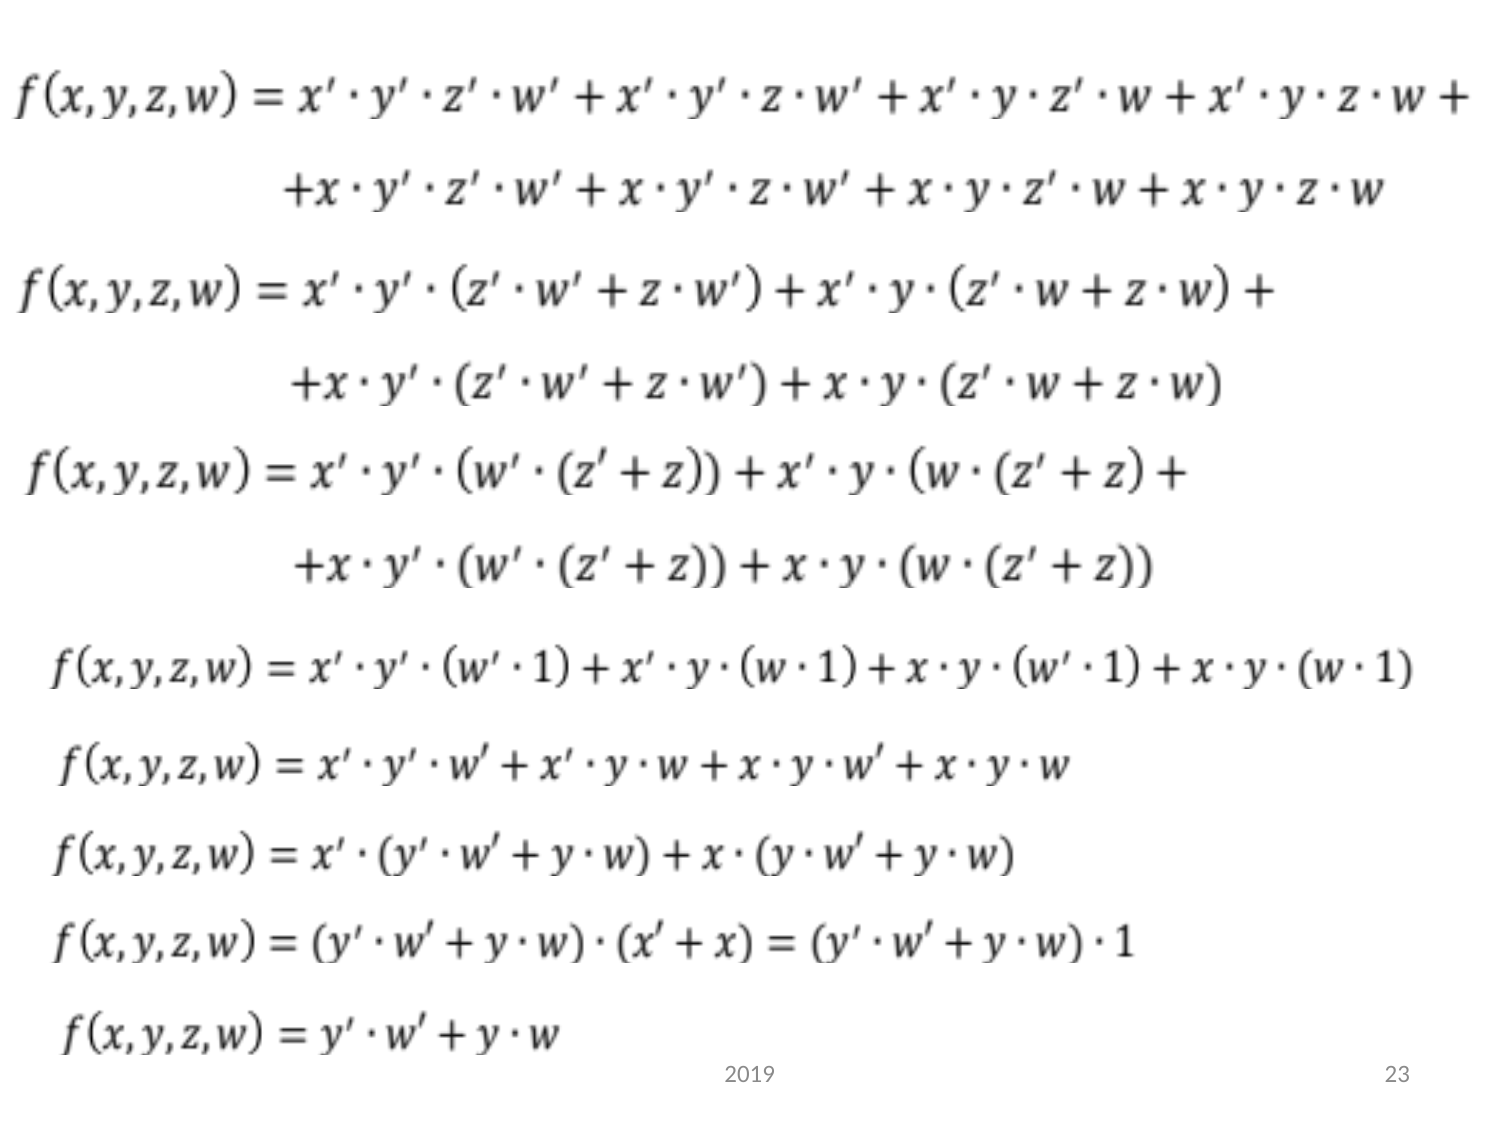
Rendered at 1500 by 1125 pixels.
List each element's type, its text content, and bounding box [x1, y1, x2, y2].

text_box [0, 534, 1500, 588]
slide_number 23 [1074, 1042, 1425, 1103]
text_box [0, 826, 1265, 876]
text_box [0, 736, 1296, 786]
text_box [0, 64, 1500, 119]
footer 2019 [512, 1063, 988, 1103]
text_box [0, 1006, 1042, 1056]
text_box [0, 352, 1500, 406]
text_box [0, 640, 1463, 689]
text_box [0, 258, 1452, 313]
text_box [0, 914, 1325, 963]
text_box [0, 441, 1412, 495]
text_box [26, 158, 1500, 212]
